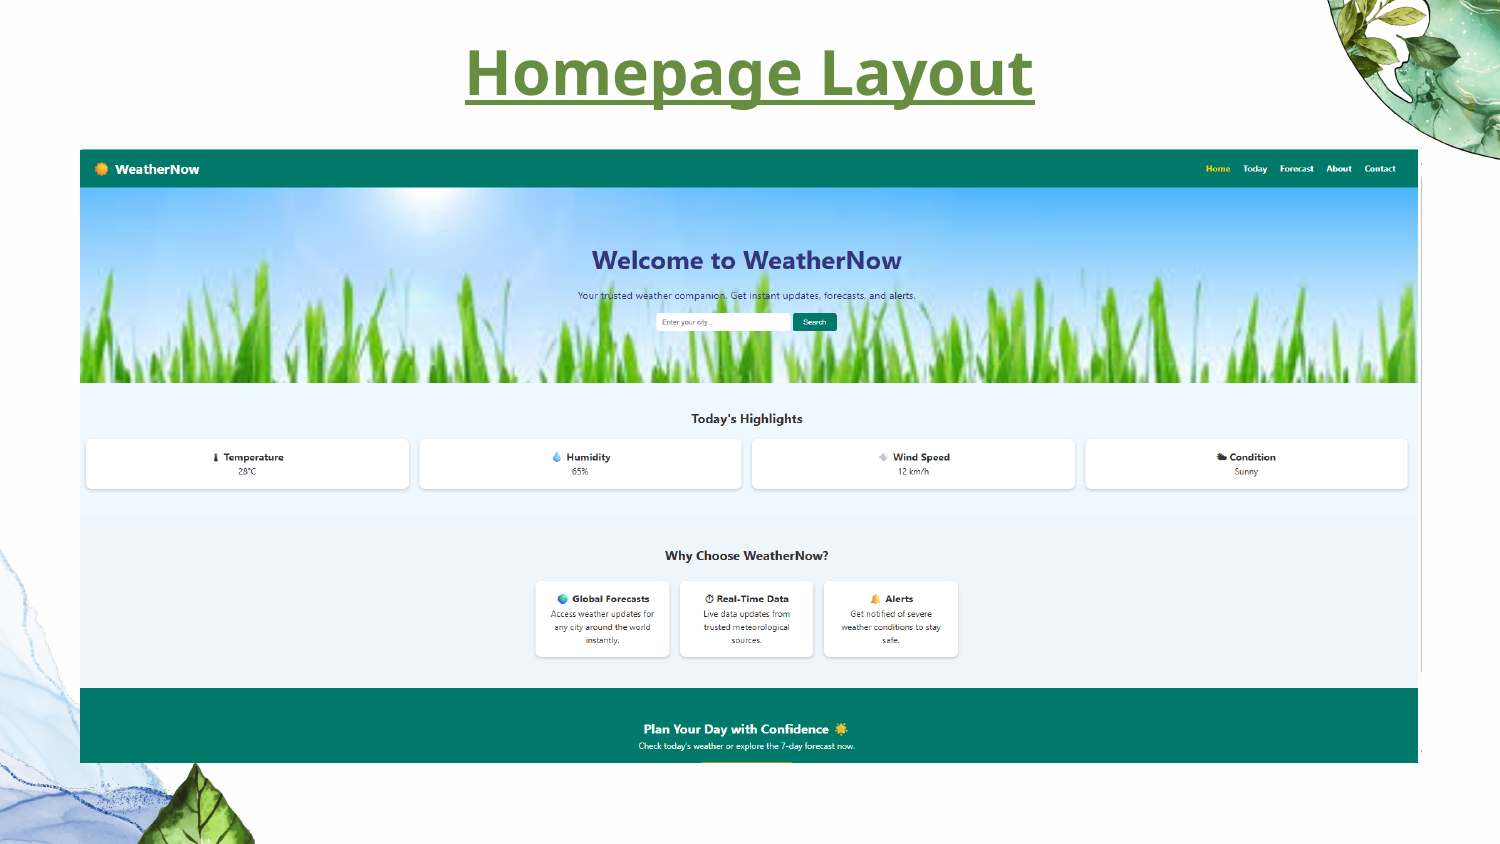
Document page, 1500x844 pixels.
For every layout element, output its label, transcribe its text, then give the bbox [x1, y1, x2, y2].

title Homepage Layout [118, 25, 1382, 116]
picture [0, 0, 1500, 844]
